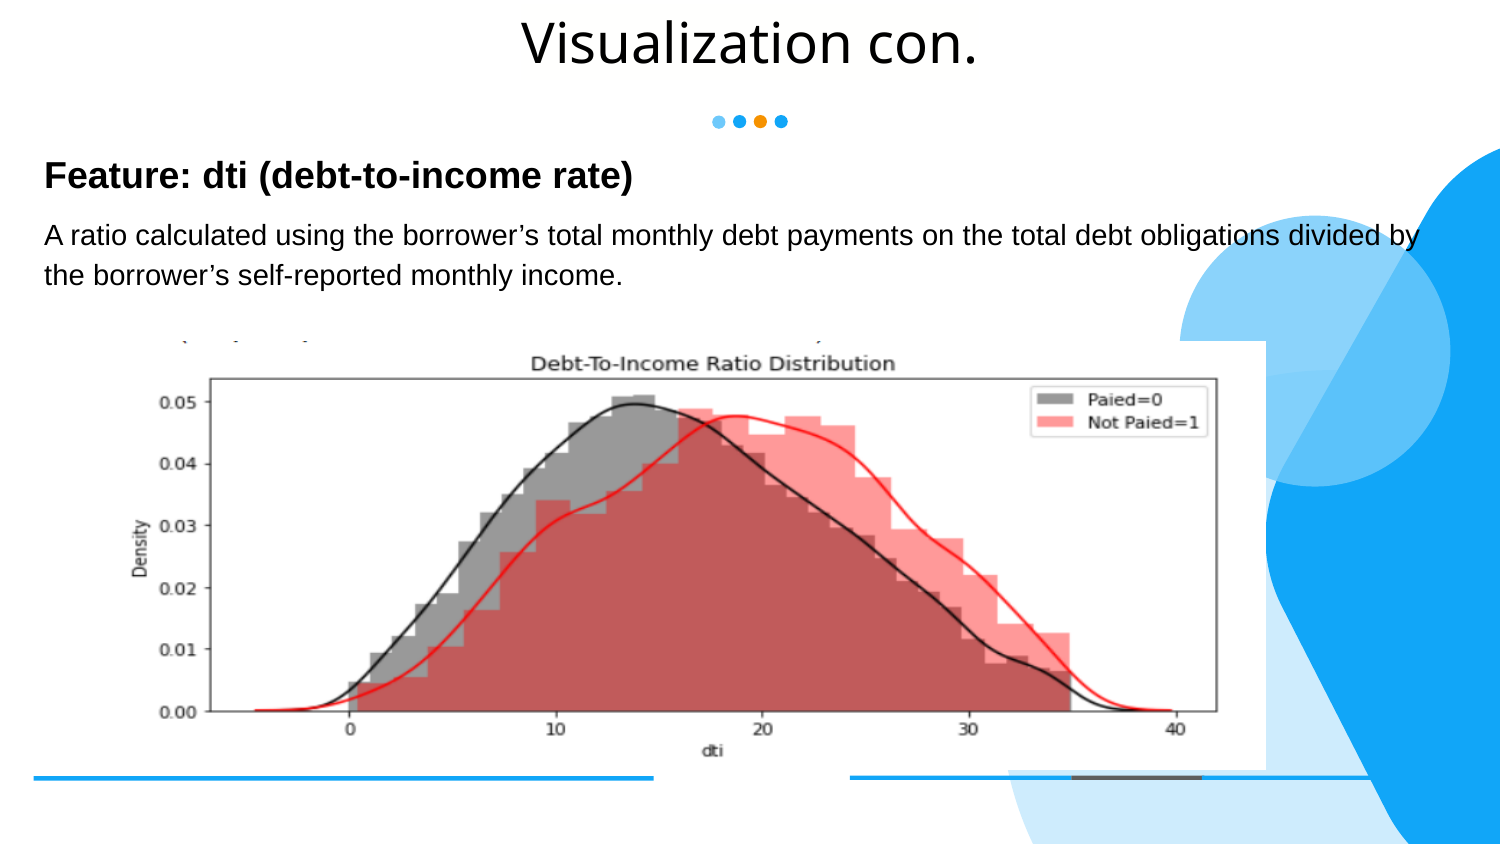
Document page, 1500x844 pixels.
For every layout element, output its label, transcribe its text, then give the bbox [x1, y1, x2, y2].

title Feature: dti (debt-to-income rate) A ratio calculated using the borrower’s total monthly debt payments on the total debt obligations divided by the borrower’s self-reported monthly income. [32, 141, 1468, 286]
text_box Visualization con. [415, 13, 1085, 86]
picture [123, 341, 1266, 770]
